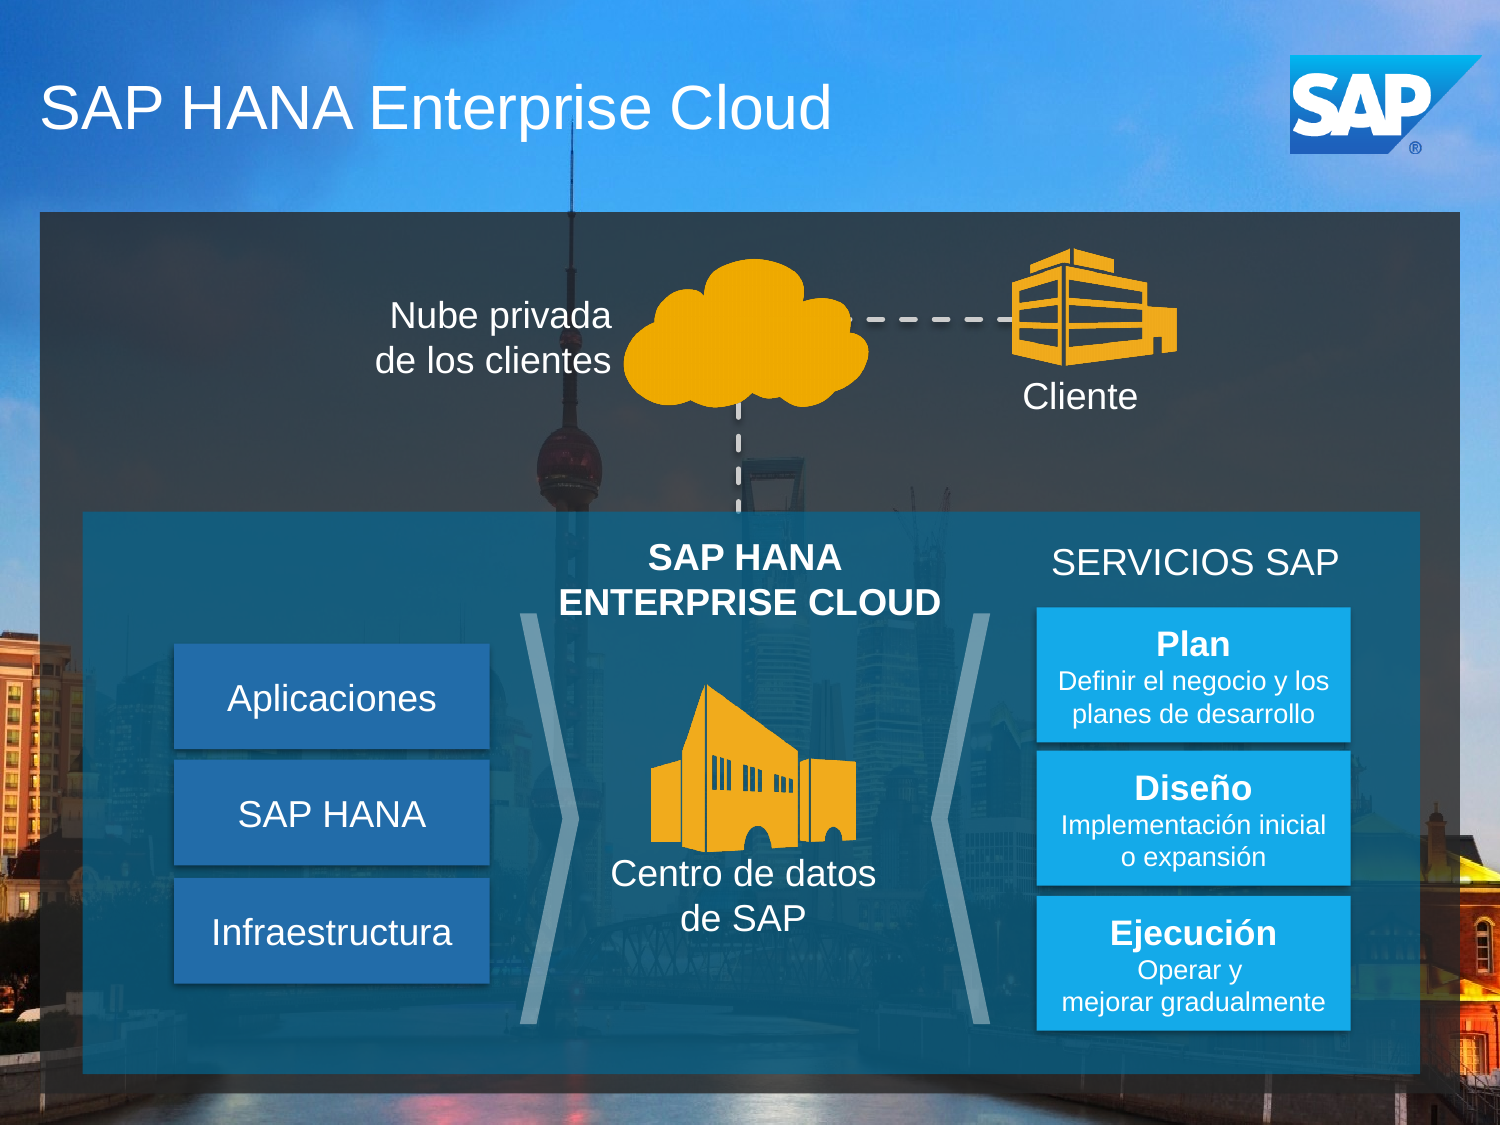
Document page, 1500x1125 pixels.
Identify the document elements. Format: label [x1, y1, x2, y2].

text_box [738, 318, 1014, 512]
picture [0, 0, 1500, 1125]
